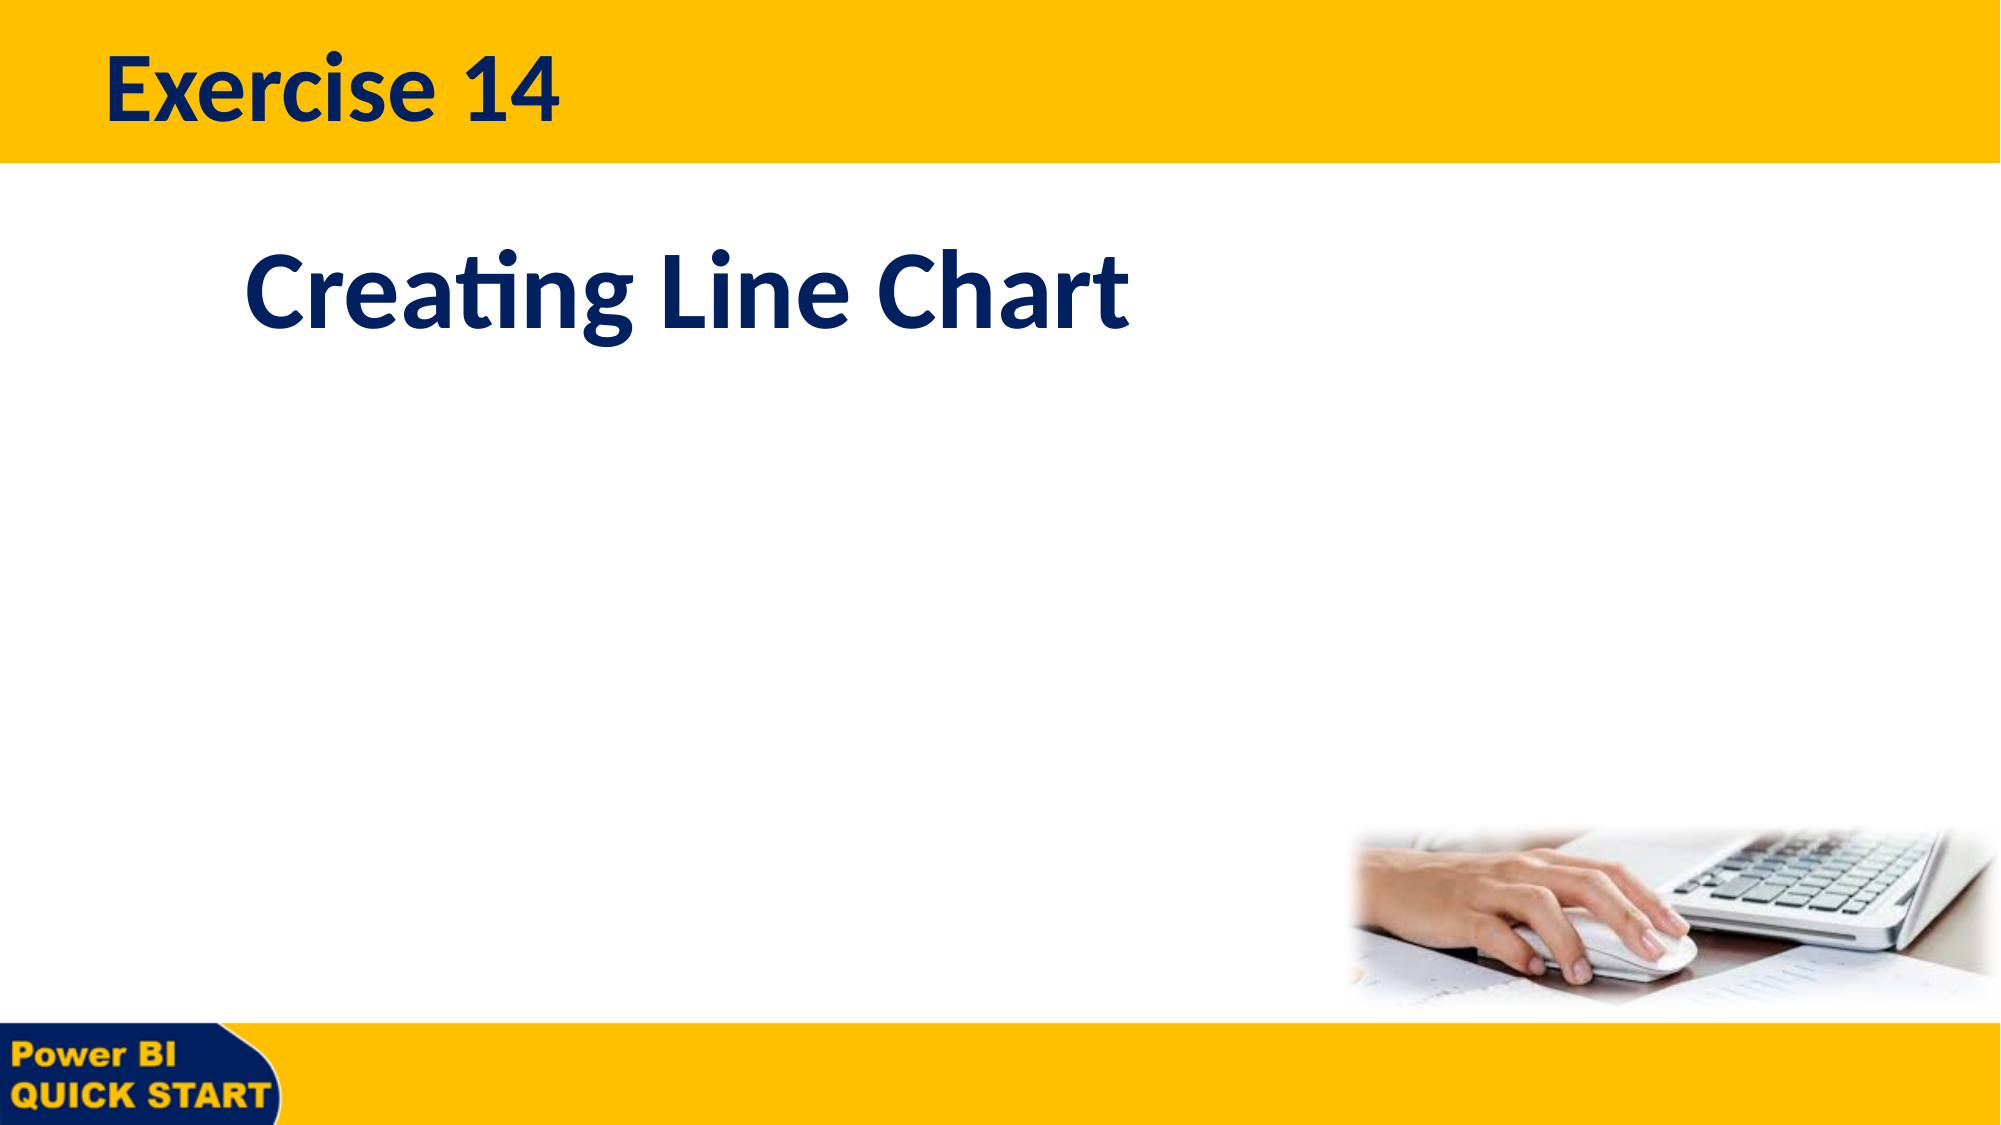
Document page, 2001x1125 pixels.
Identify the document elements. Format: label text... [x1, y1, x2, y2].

text_box Creating Line Chart [230, 208, 1148, 359]
picture [0, 0, 2001, 1125]
text_box Exercise 14 [0, 0, 2000, 164]
